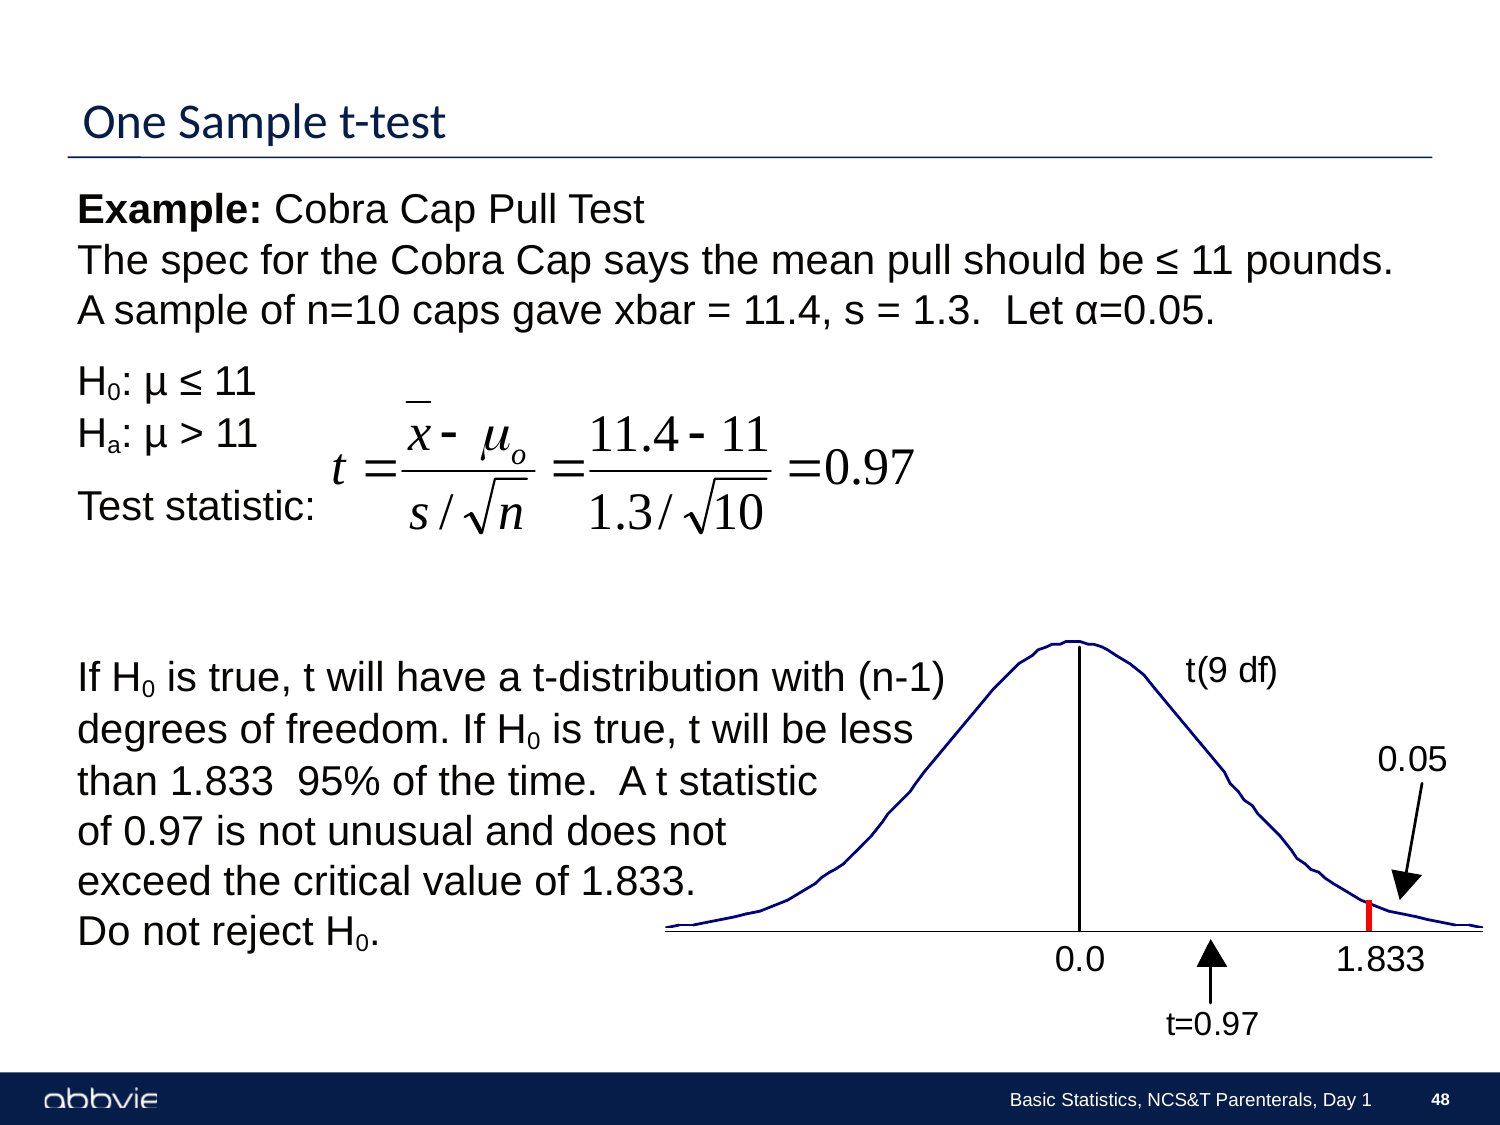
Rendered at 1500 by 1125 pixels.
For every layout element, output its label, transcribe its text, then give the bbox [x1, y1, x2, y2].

text_box Example: Cobra Cap Pull Test The spec for the Cobra Cap says the mean pull should be ≤ 11 pounds. A sample of n=10 caps gave xbar = 11.4, s = 1.3. Let α=0.05. H0: µ ≤ 11 Ha: µ > 11 Test statistic: If H0 is true, t will have a t-distribution with (n-1) degrees of freedom. If H0 is true, t will be less than 1.833 95% of the time. A t statistic of 0.97 is not unusual and does not exceed the critical value of 1.833. Do not reject H0. [62, 174, 1425, 964]
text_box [324, 387, 926, 547]
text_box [637, 554, 1500, 1051]
footer Basic Statistics, NCS&T Parenterals, Day 1 [487, 1083, 1387, 1114]
text_box b1 [321, 389, 929, 555]
slide_number 48 [1391, 1085, 1450, 1112]
title One Sample t-test [67, 37, 1433, 158]
